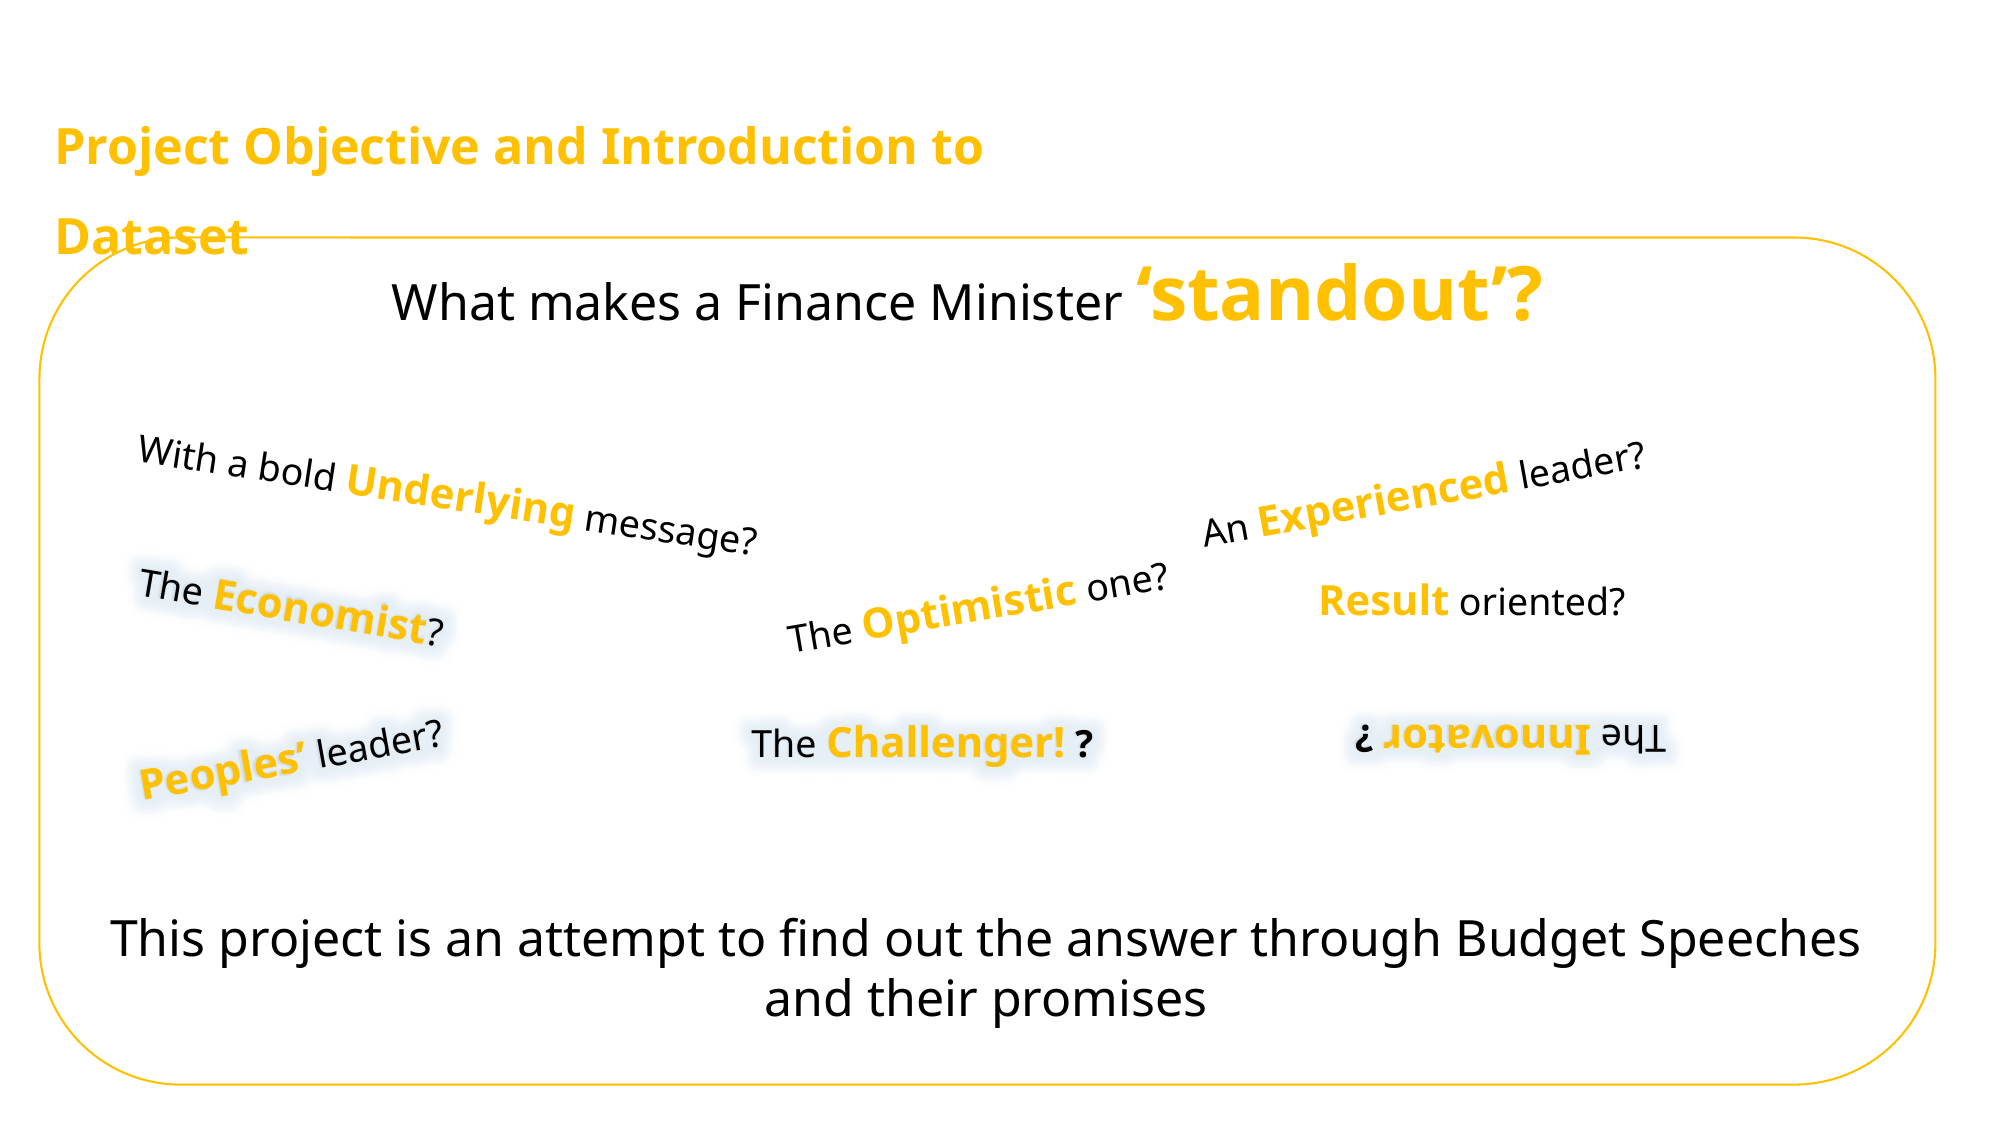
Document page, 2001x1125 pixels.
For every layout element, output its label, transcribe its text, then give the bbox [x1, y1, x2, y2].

text_box What makes a Finance Minister ‘standout’? [0, 237, 1936, 343]
text_box This project is an attempt to find out the answer through Budget Speeches and their promises [80, 838, 1893, 1034]
text_box [38, 343, 1937, 1086]
text_box The Economist? [120, 544, 875, 736]
text_box With a bold Underlying message? [118, 411, 875, 590]
text_box Result oriented? [1303, 566, 2000, 631]
text_box An Experienced leader? [1181, 367, 1936, 566]
text_box Peoples’ leader? [118, 687, 681, 819]
text_box The Innovator ? [926, 710, 1681, 775]
text_box Project Objective and Introduction to Dataset [39, 76, 1182, 237]
text_box The Challenger! ? [736, 708, 915, 774]
text_box The Optimistic one? [767, 507, 1523, 654]
text_box Peoples’ leader? [761, 620, 868, 657]
